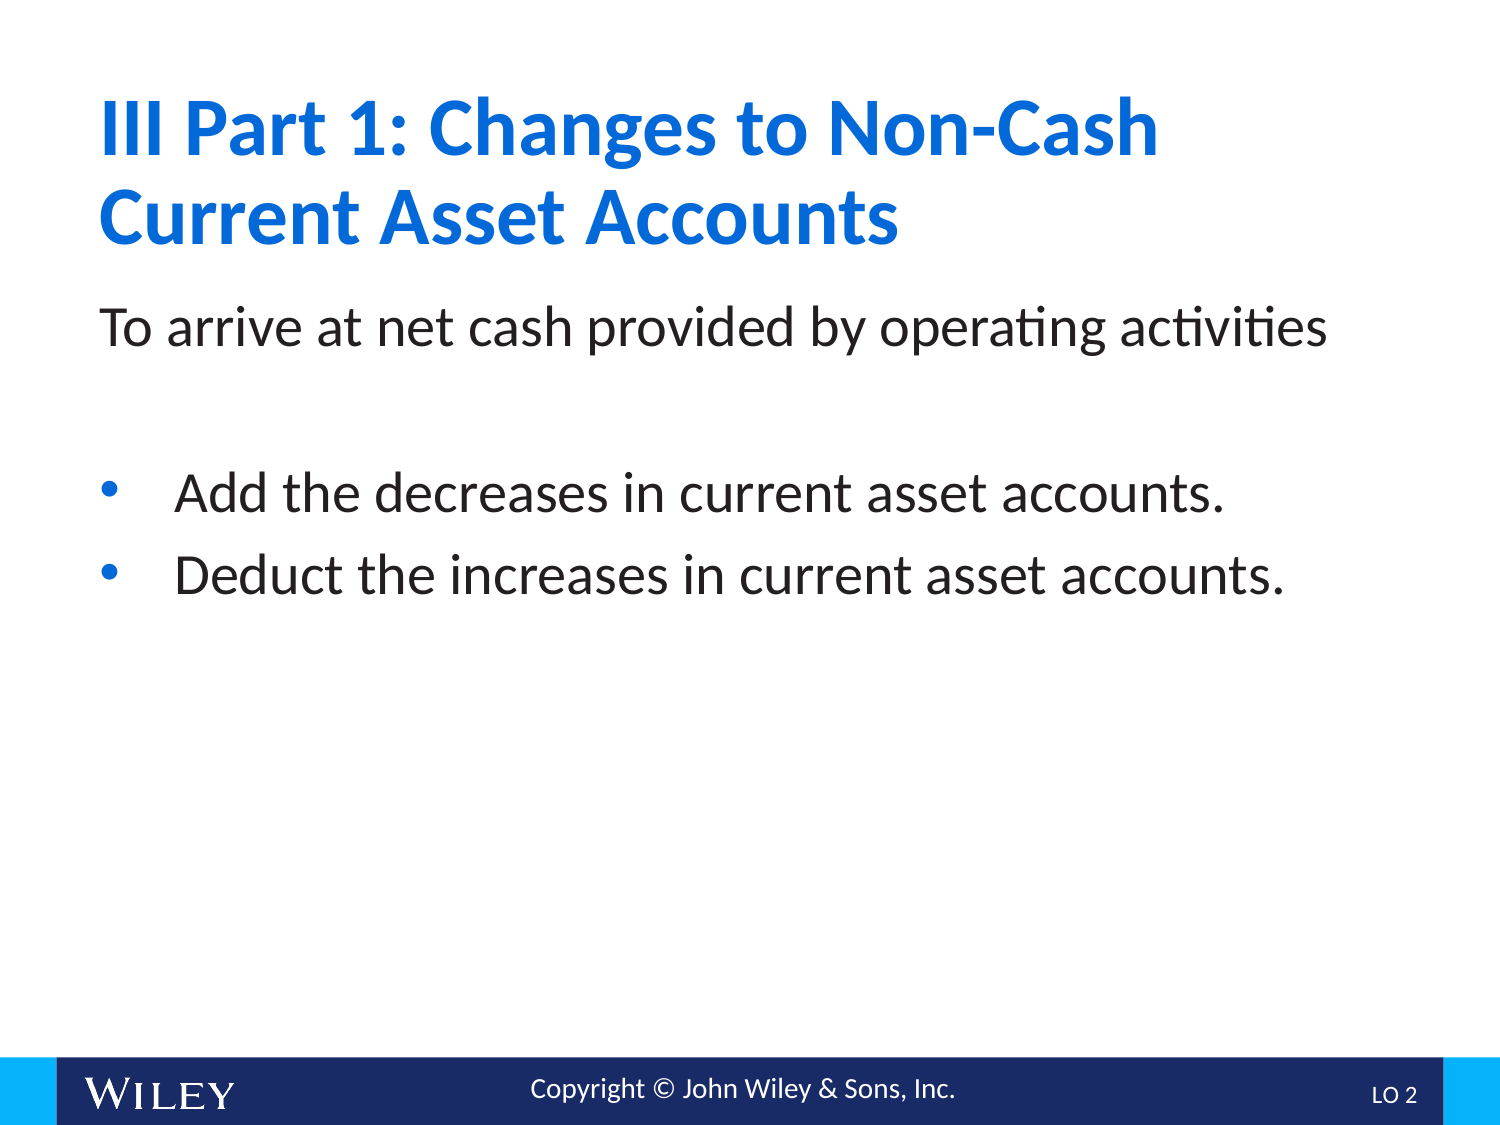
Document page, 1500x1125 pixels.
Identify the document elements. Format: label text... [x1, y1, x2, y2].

list To arrive at net cash provided by operating activities Add the decreases in current asset accounts. Deduct the increases in current asset accounts. [84, 280, 1416, 1048]
title III Part 1: Changes to Non-Cash Current Asset Accounts [84, 75, 1416, 215]
list L O 2 [1309, 1065, 1433, 1125]
